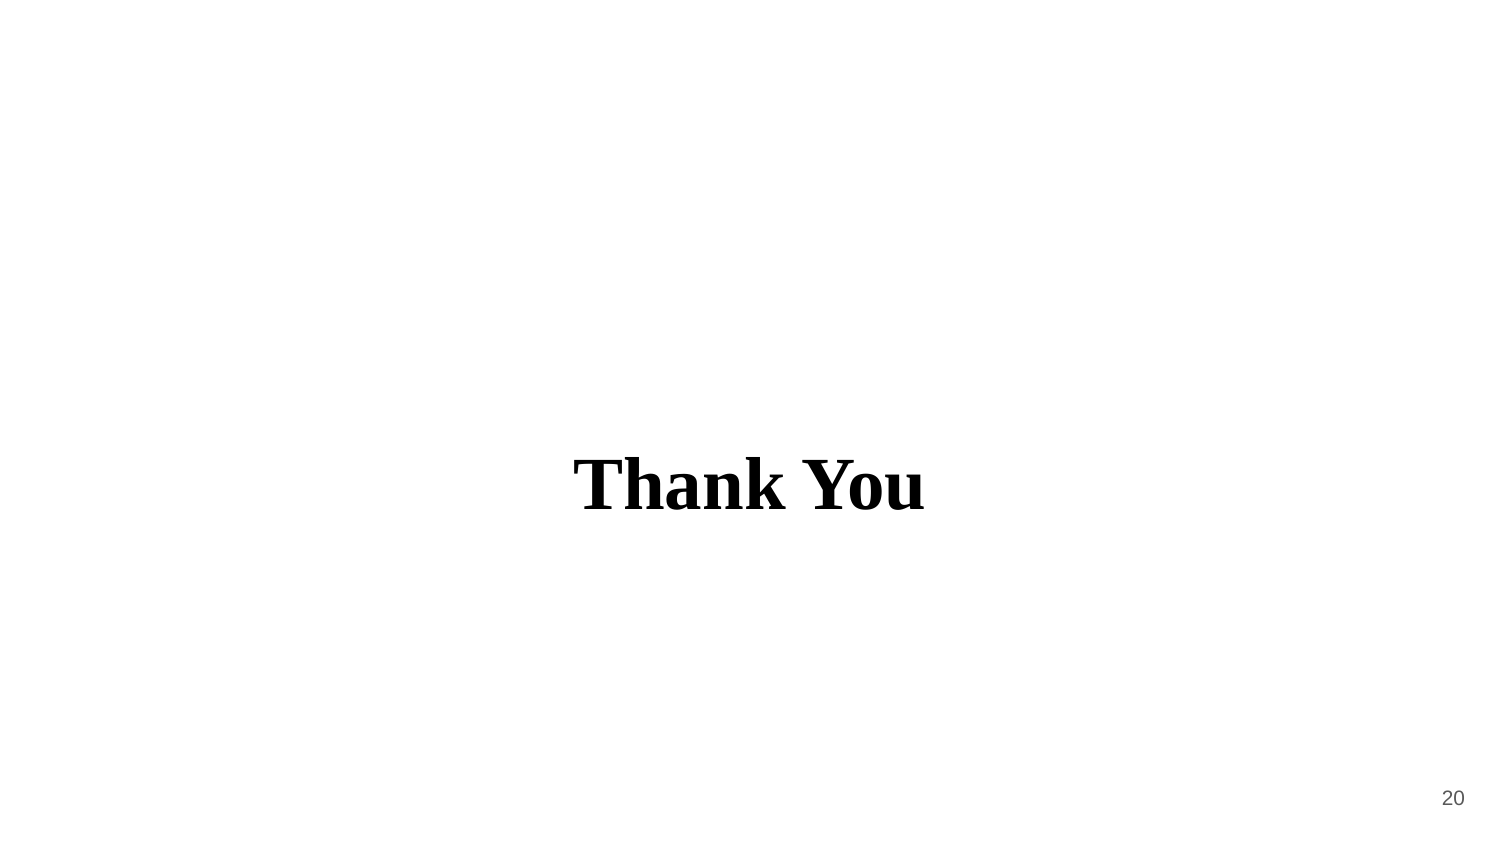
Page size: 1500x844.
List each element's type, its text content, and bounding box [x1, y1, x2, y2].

title Thank You [51, 374, 1449, 469]
slide_number ‹#› [1389, 764, 1480, 830]
